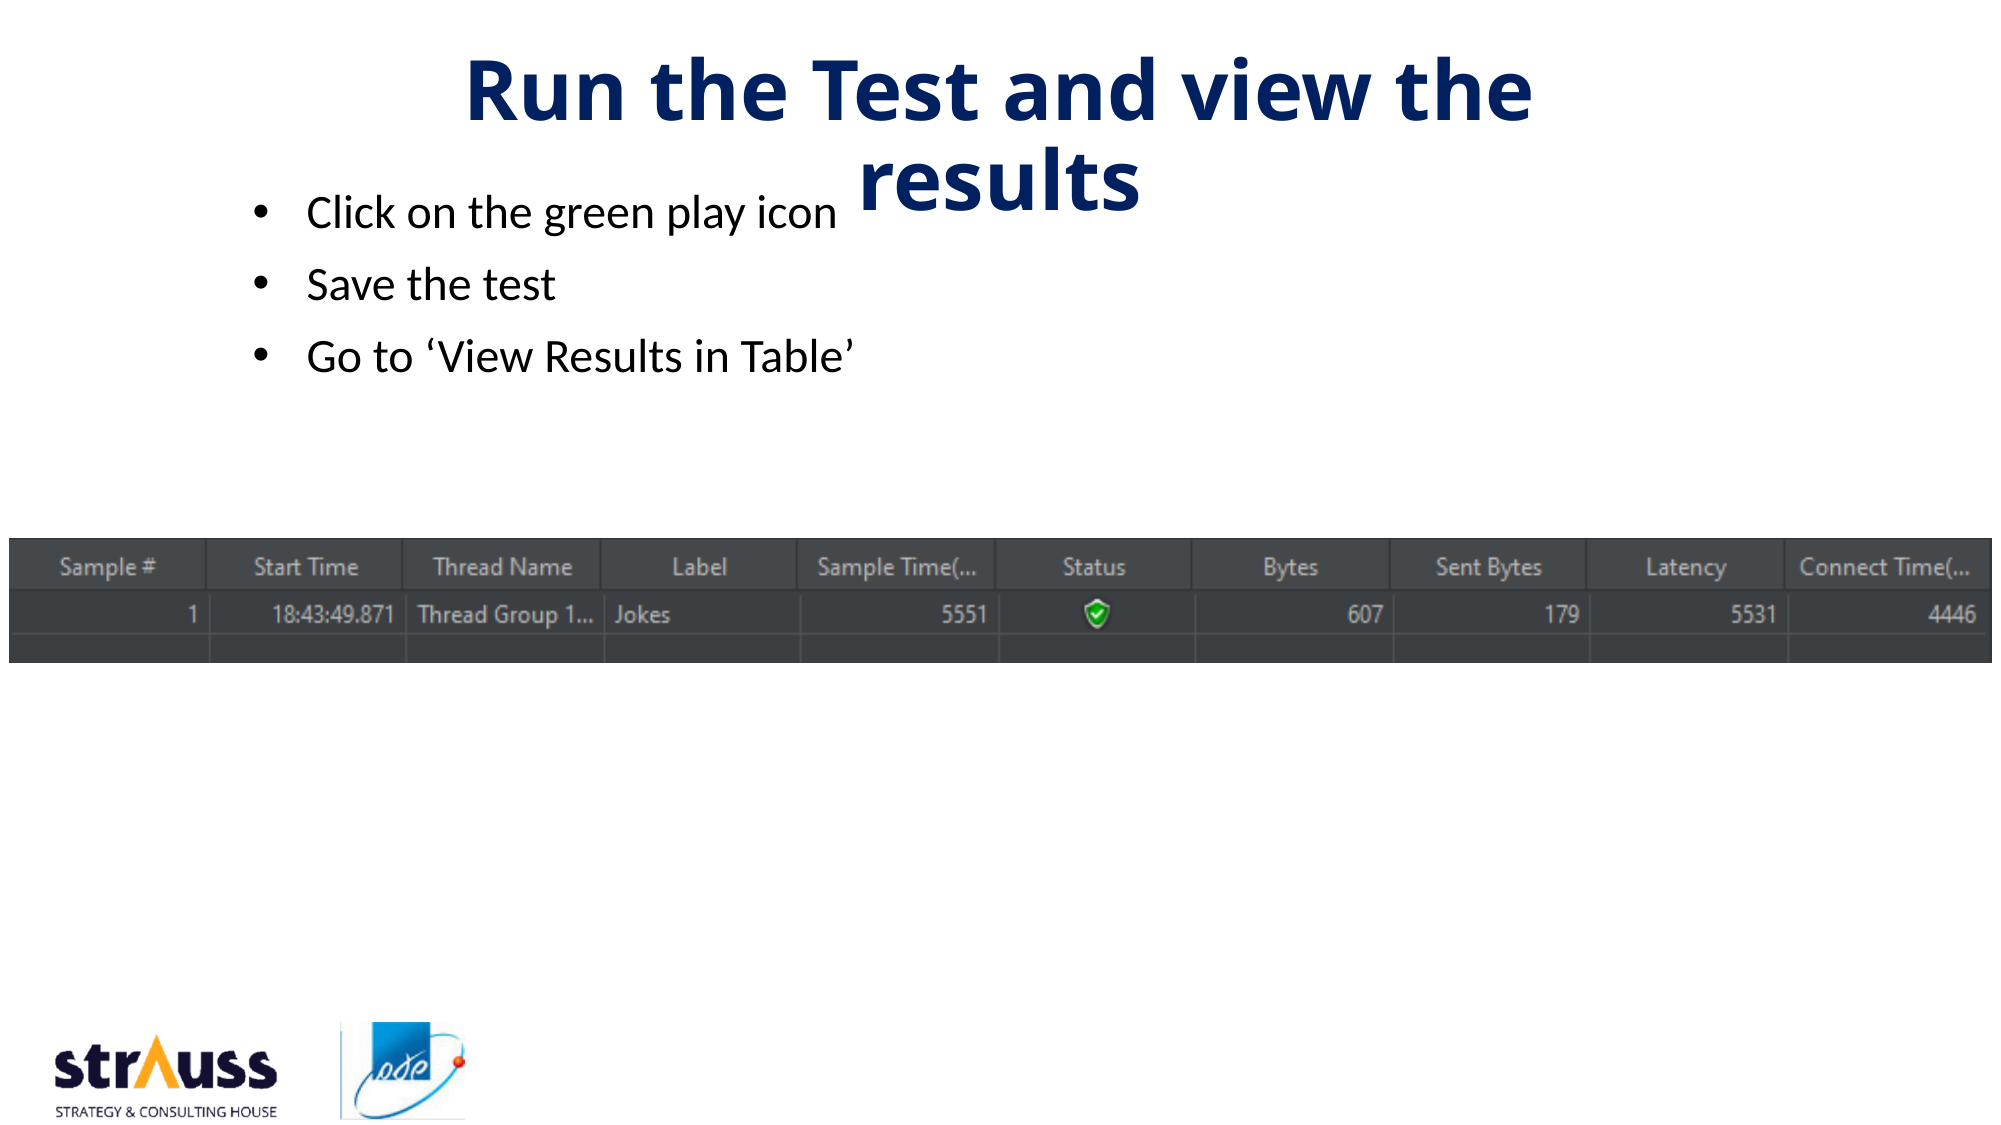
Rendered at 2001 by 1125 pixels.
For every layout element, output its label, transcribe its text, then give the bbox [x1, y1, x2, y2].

text_box Run the Test and view the results [395, 40, 1604, 236]
picture [9, 538, 1992, 663]
subtitle Click on the green play icon Save the test Go to ‘View Results in Table’ [237, 179, 1909, 393]
picture [339, 1022, 465, 1122]
picture [46, 1026, 283, 1125]
